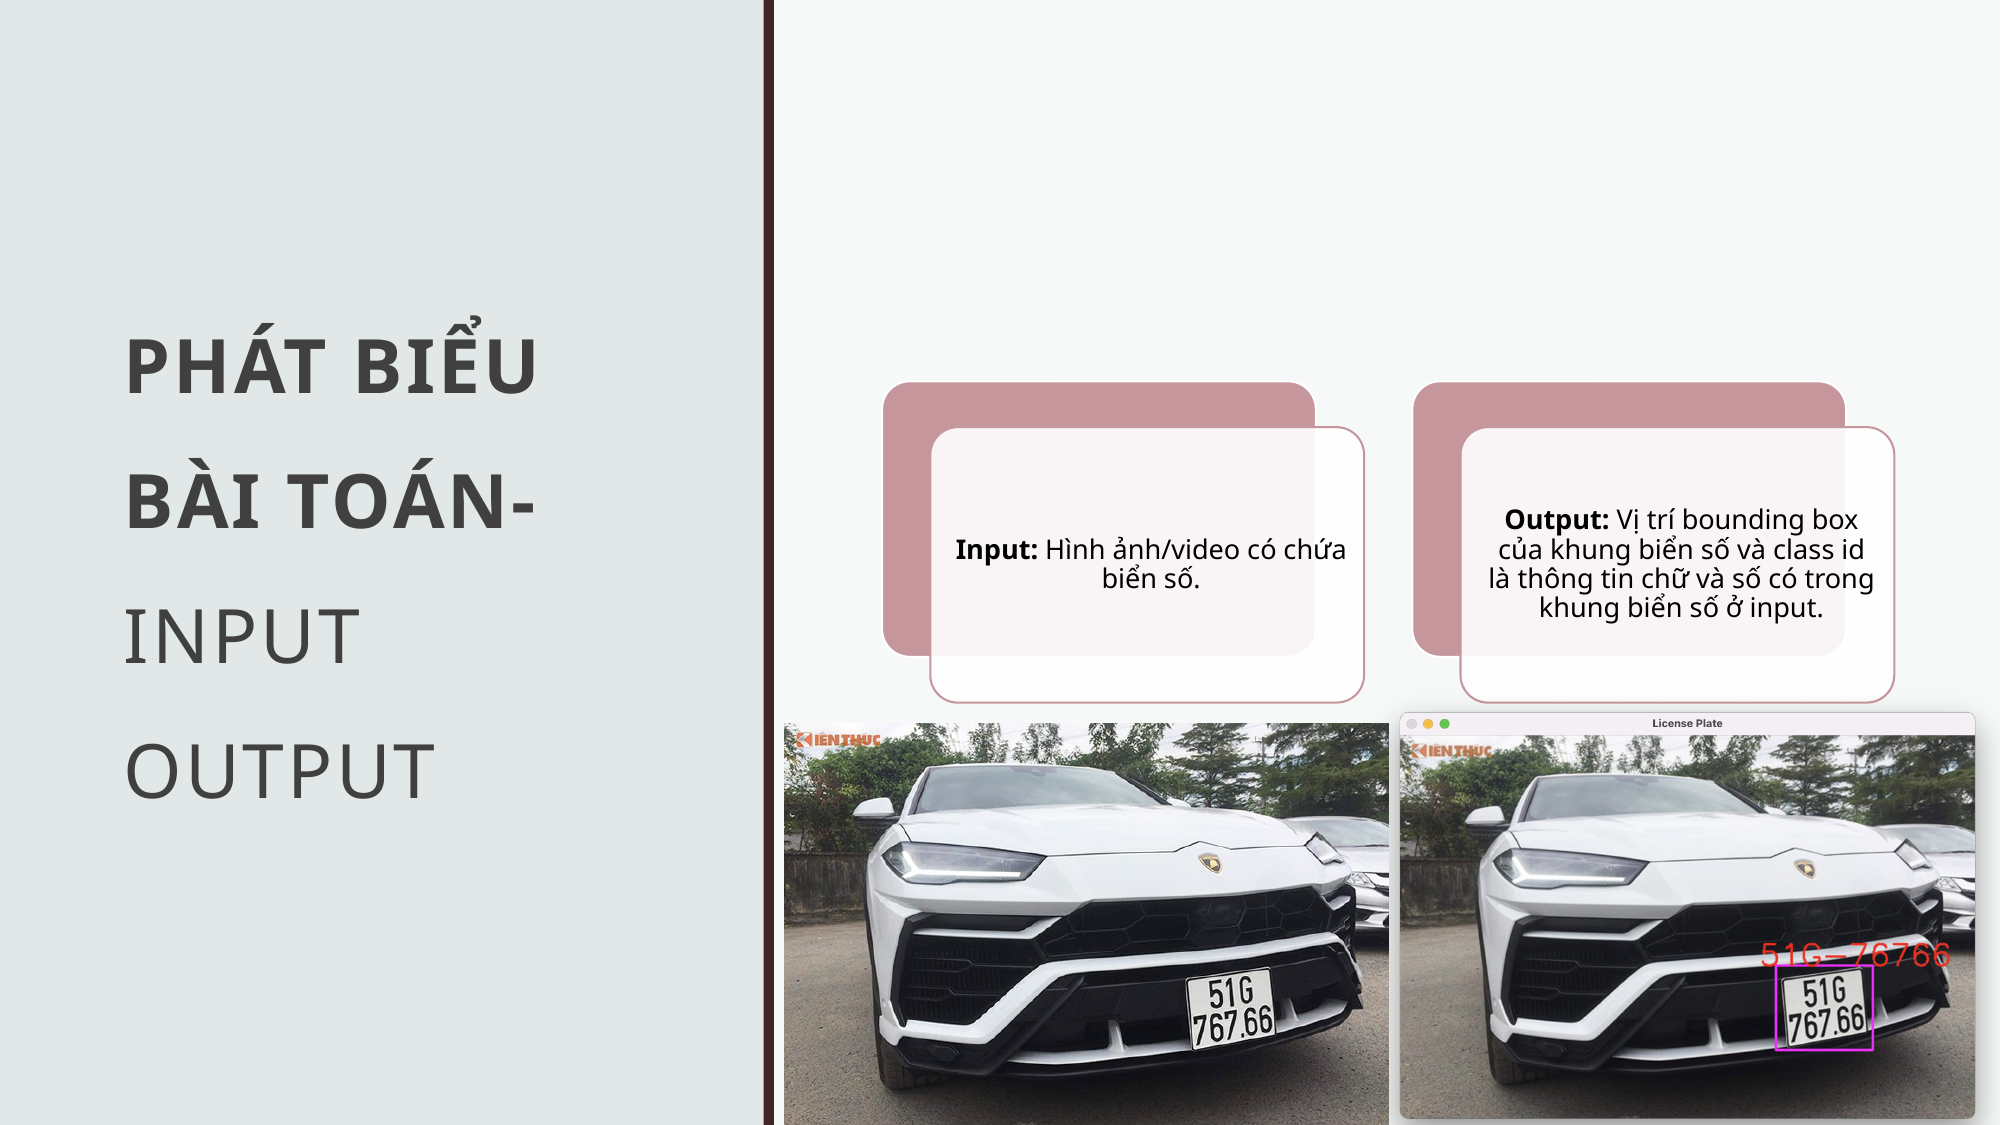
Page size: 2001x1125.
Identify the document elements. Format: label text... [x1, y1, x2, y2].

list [881, 115, 1895, 722]
title PHÁT BIỂU BÀI TOÁN- INPUT OUTPUT [105, 115, 666, 969]
picture [784, 680, 2000, 1125]
